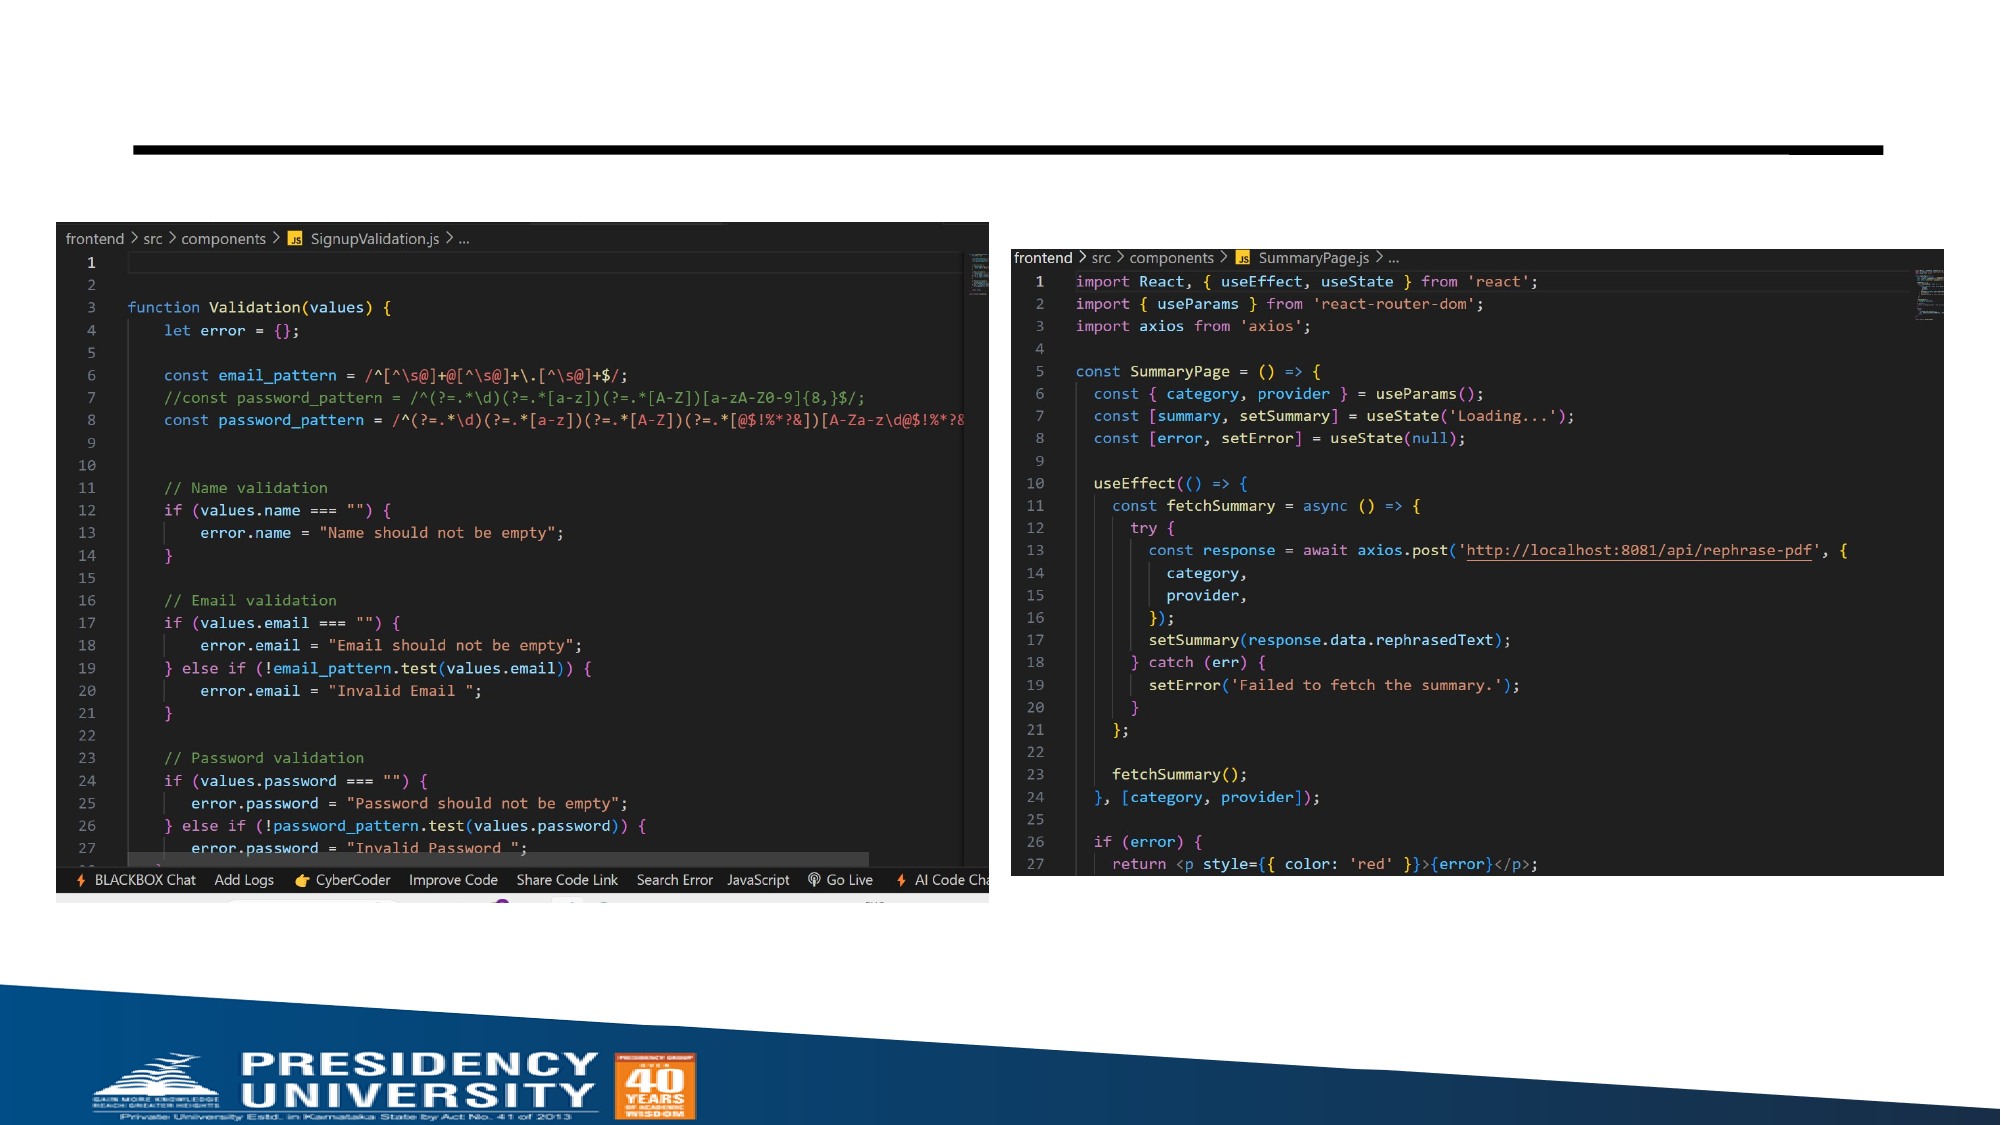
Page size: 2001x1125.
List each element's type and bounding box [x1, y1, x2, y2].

picture [1011, 248, 1944, 876]
picture [56, 222, 989, 903]
picture [0, 982, 2000, 1125]
